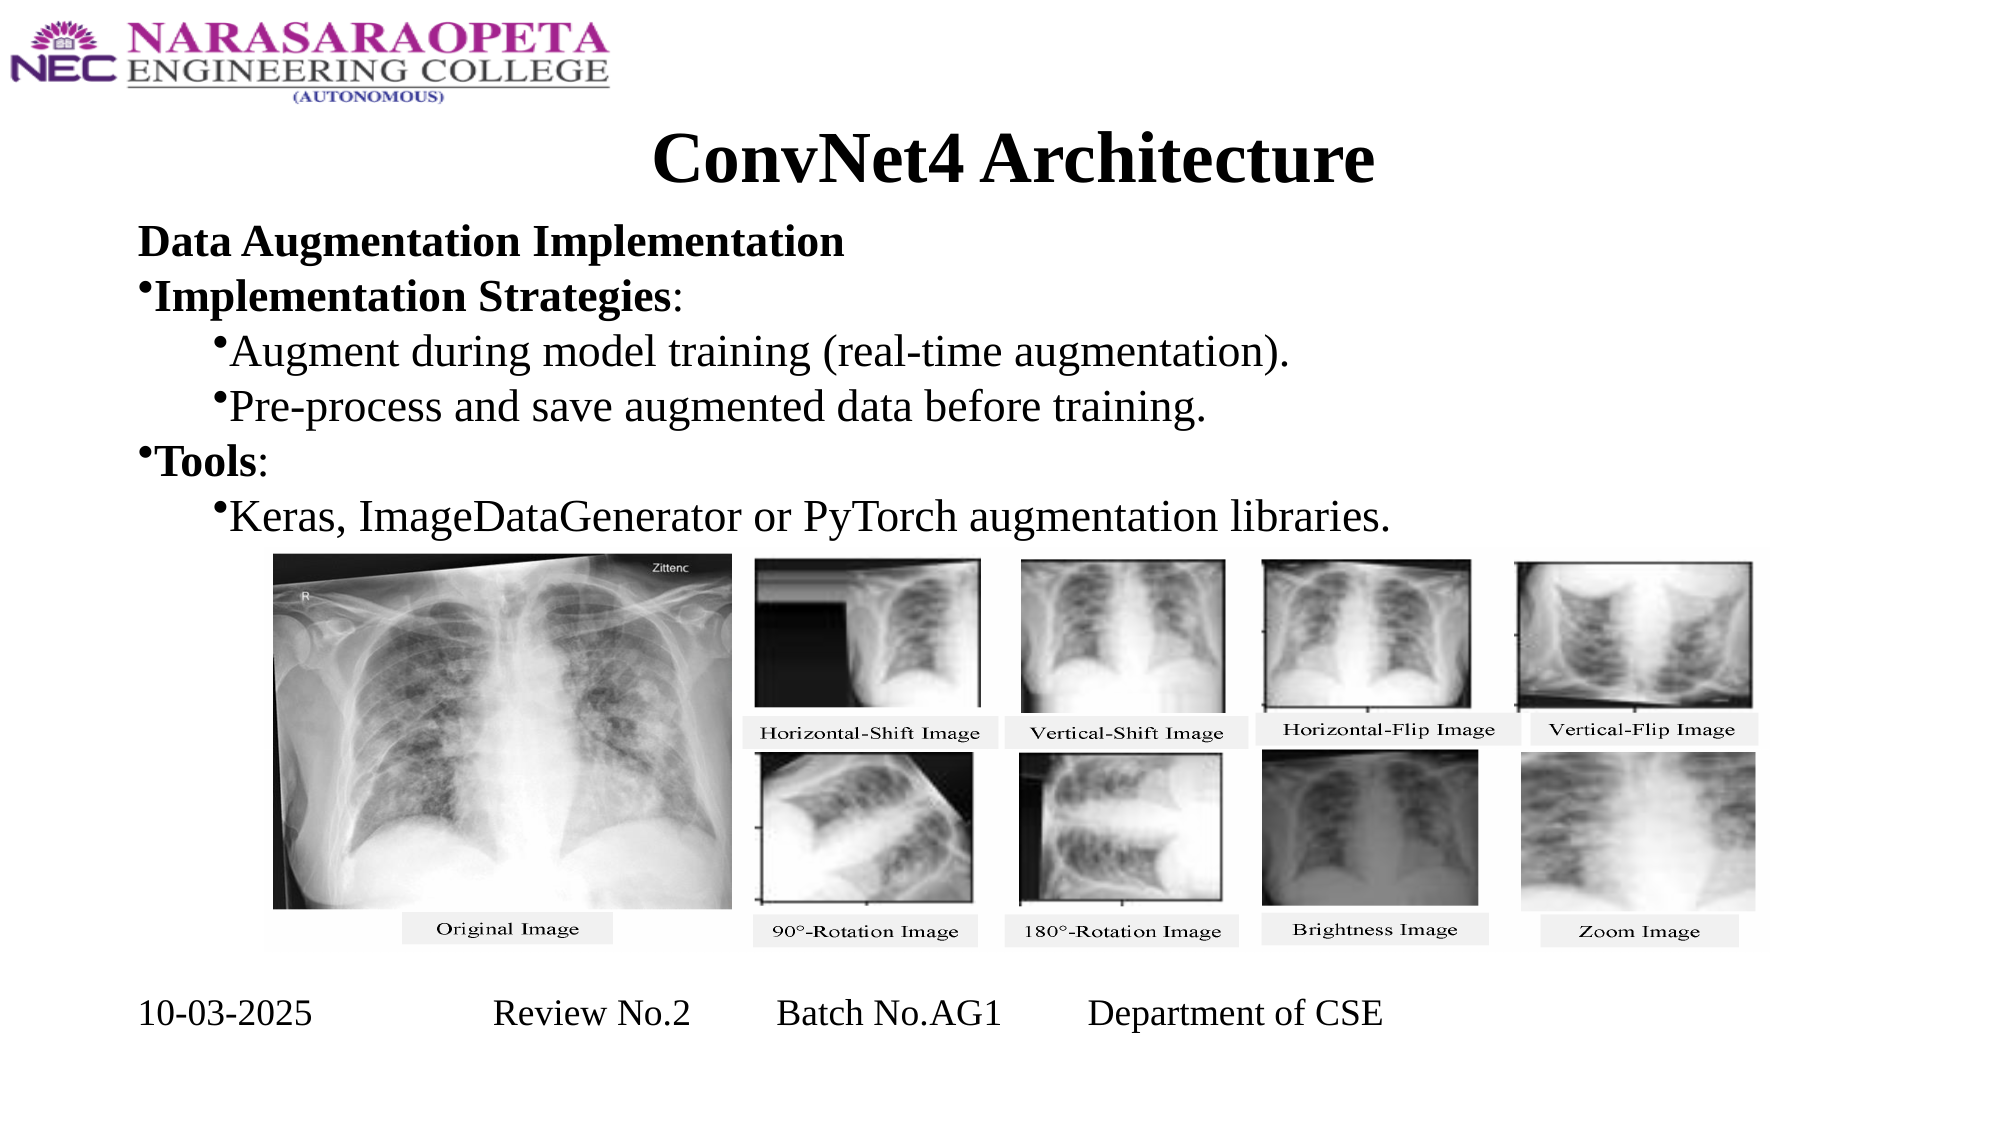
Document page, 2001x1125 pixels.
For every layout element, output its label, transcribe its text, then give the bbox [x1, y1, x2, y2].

title ConvNet4 Architecture [123, 111, 1848, 147]
text_box Data Augmentation Implementation Implementation Strategies: Augment during model training (real-time augmentation). Pre-process and save augmented data before training. Tools: Keras, ImageDataGenerator or PyTorch augmentation libraries. [123, 147, 1877, 648]
text_box 10-03-2025 Review No.2 Batch No.AG1 Department of CSE [122, 980, 556, 1041]
list [556, 953, 1461, 1063]
picture [0, 14, 618, 110]
picture [264, 547, 1770, 953]
